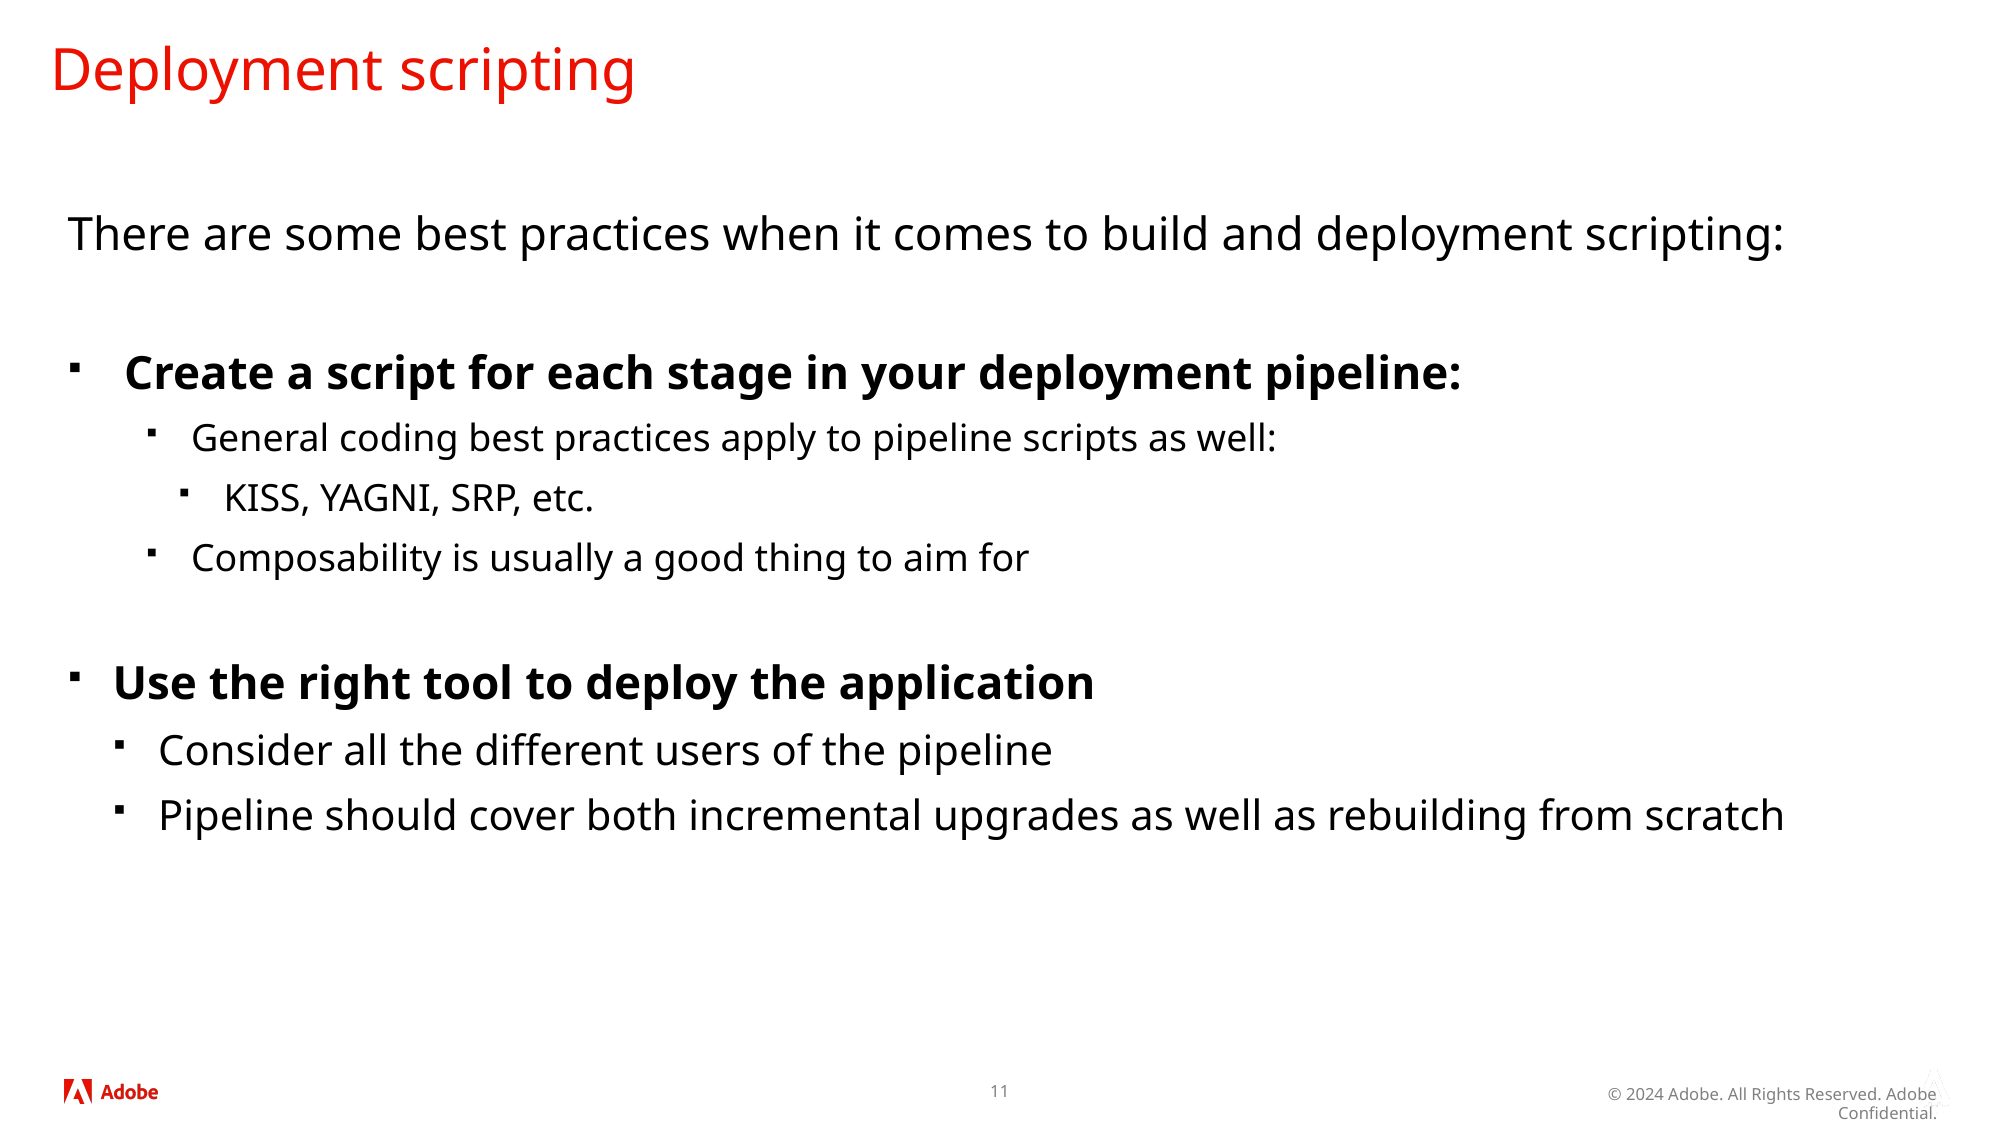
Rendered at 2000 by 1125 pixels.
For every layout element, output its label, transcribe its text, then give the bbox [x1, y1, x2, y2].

list There are some best practices when it comes to build and deployment scripting: Create a script for each stage in your deployment pipeline: General coding best practices apply to pipeline scripts as well: KISS, YAGNI, SRP, etc. Composability is usually a good thing to aim for Use the right tool to deploy the application Consider all the different users of the pipeline Pipeline should cover both incremental upgrades as well as rebuilding from scratch [49, 195, 1950, 1021]
picture [64, 1079, 158, 1104]
slide_number 11 [953, 1078, 1047, 1106]
title Deployment scripting [42, 33, 1942, 101]
picture [1918, 1070, 1950, 1114]
